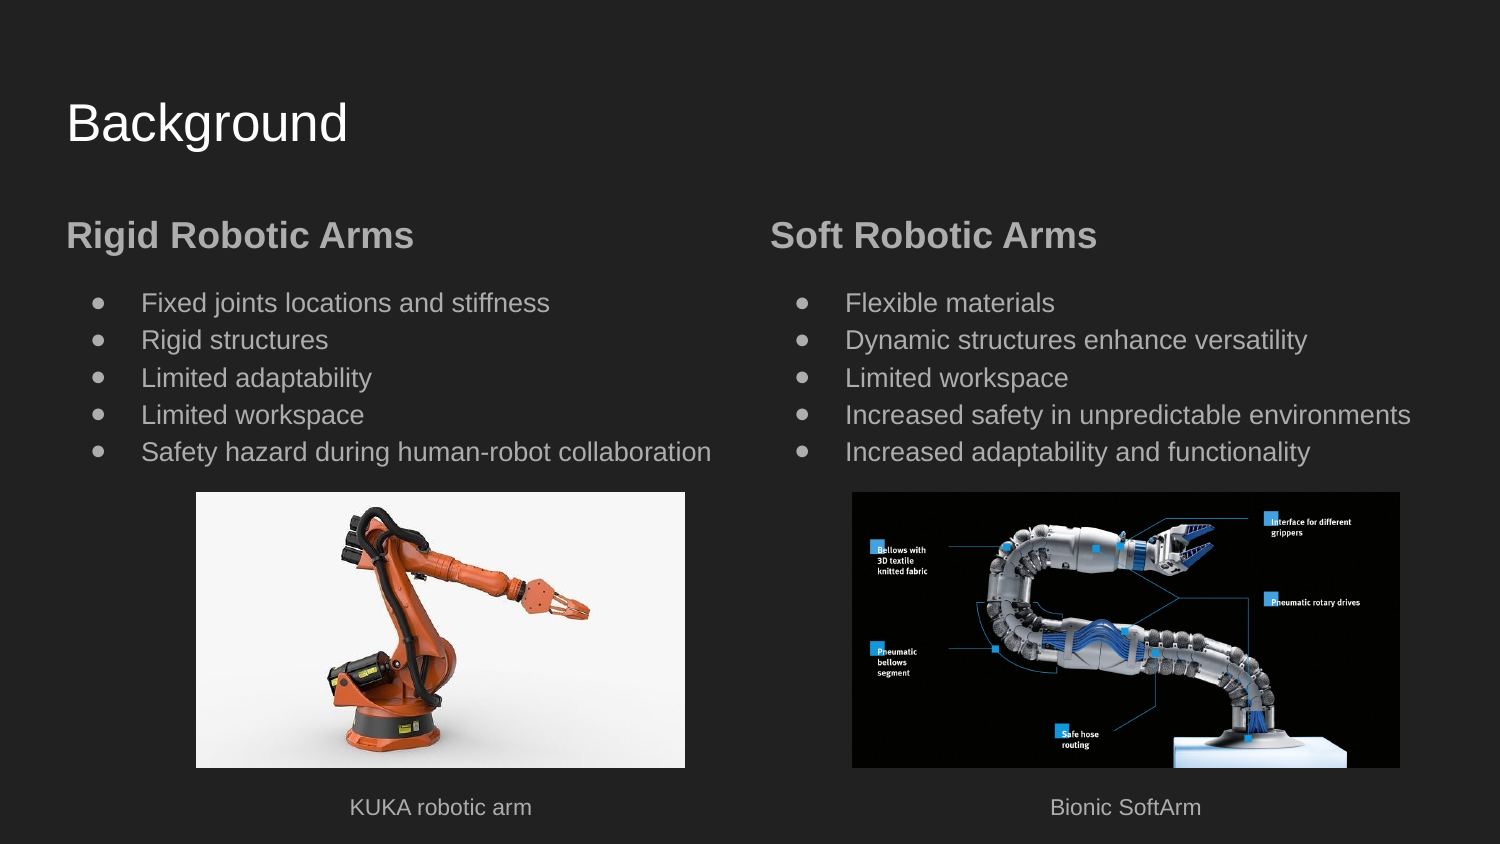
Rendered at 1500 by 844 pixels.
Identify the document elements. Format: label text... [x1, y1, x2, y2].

title Background [51, 72, 1449, 167]
list Soft Robotic Arms Flexible materials Dynamic structures enhance versatility Limited workspace Increased safety in unpredictable environments Increased adaptability and functionality [755, 189, 1497, 750]
text_box Bionic SoftArm [963, 777, 1288, 832]
picture [852, 492, 1400, 768]
picture [196, 492, 686, 768]
text_box KUKA robotic arm [278, 777, 603, 832]
list Rigid Robotic Arms Fixed joints locations and stiffness Rigid structures Limited adaptability Limited workspace Safety hazard during human-robot collaboration [51, 189, 755, 750]
